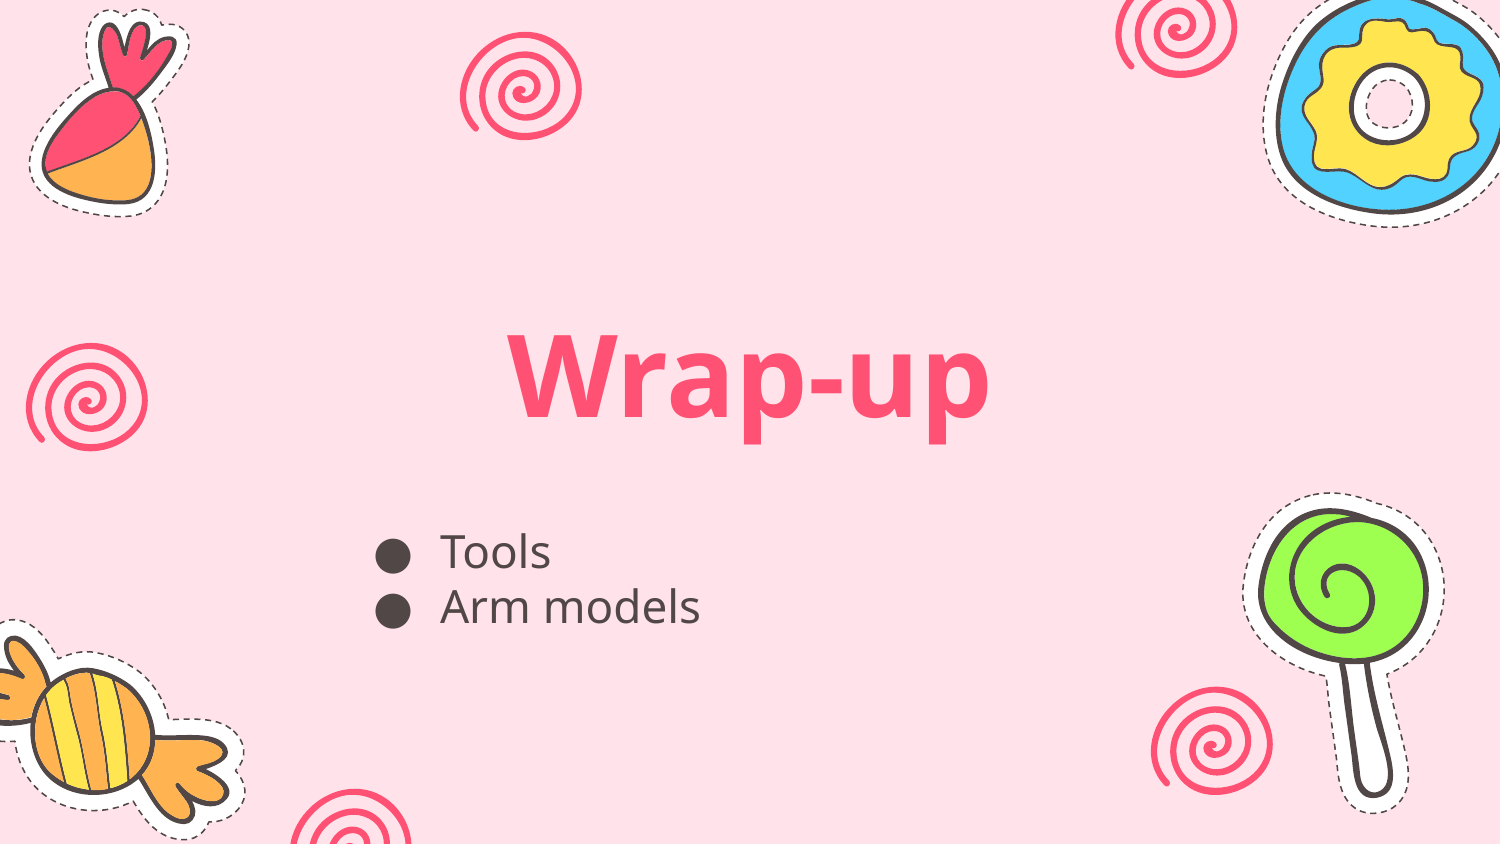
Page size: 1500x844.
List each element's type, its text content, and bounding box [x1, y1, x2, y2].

title Wrap-up [116, 195, 1384, 549]
subtitle Tools Arm models [349, 549, 1151, 652]
